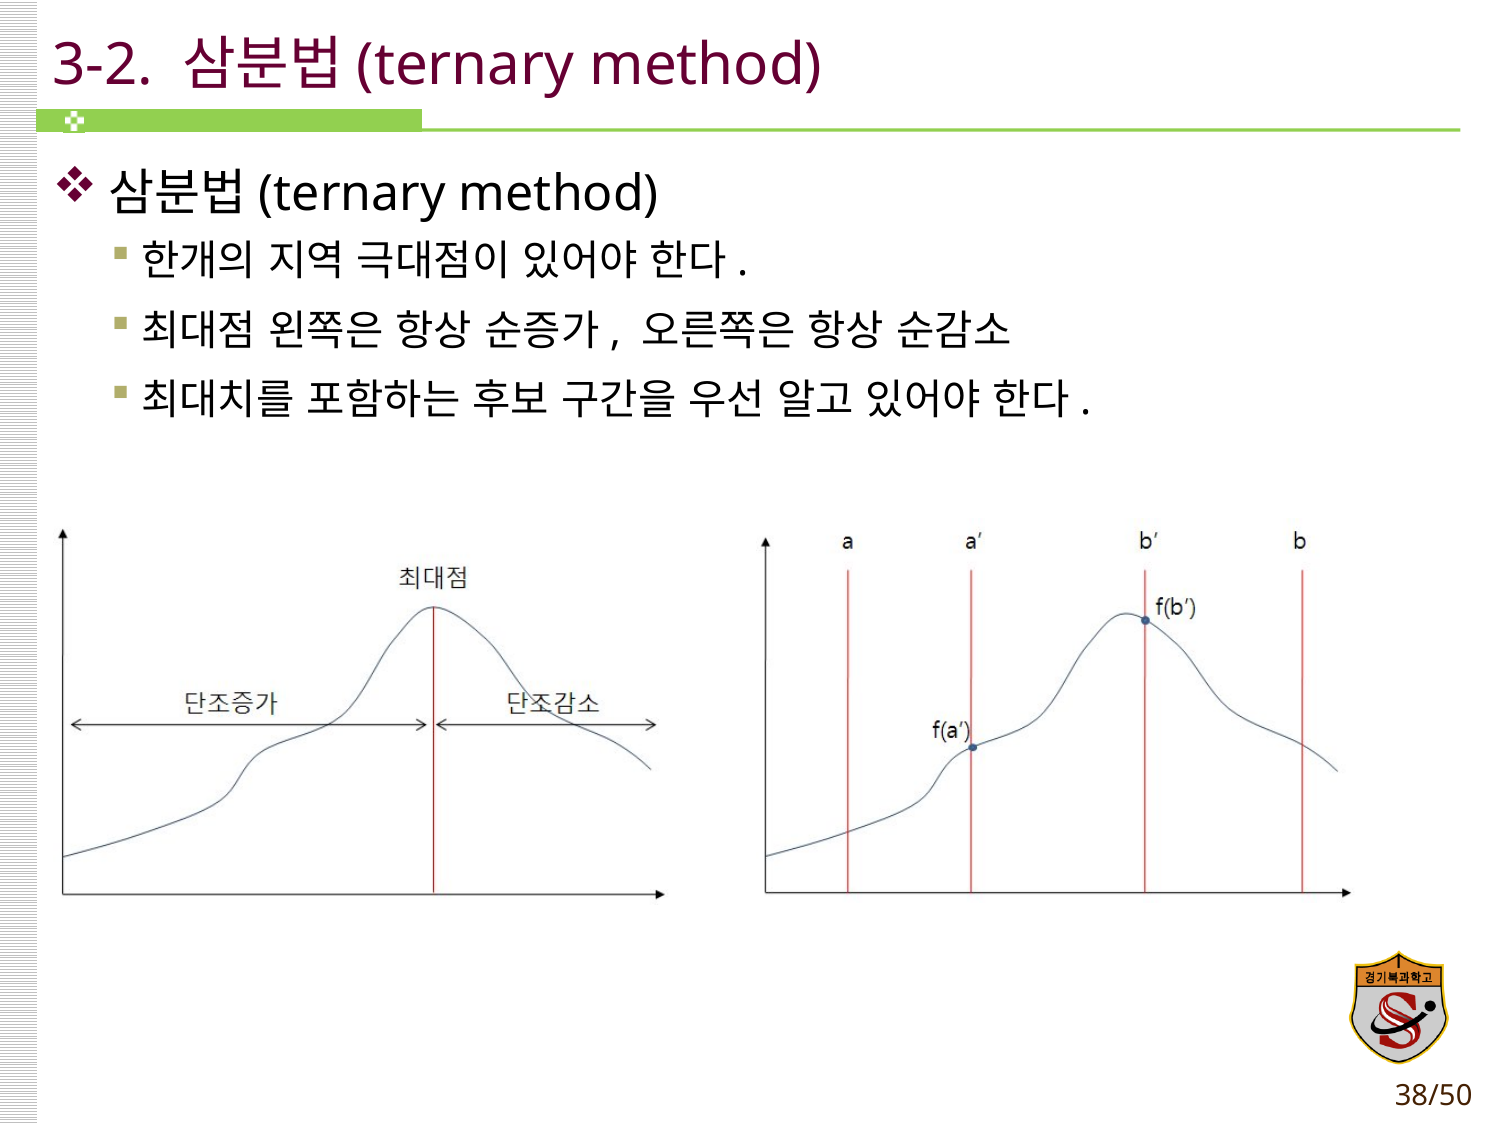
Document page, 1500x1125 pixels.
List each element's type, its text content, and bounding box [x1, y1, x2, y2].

title 3-2. 삼분법(ternary method) [37, 13, 1278, 109]
picture [52, 518, 675, 906]
picture [756, 518, 1361, 903]
picture [65, 111, 84, 131]
list 삼분법(ternary method) 한개의 지역 극대점이 있어야 한다. 최대점 왼쪽은 항상 순증가, 오른쪽은 항상 순감소 최대치를 포함하는 후보 구간을 우선 알고 있어야 한다. [37, 152, 1463, 1091]
